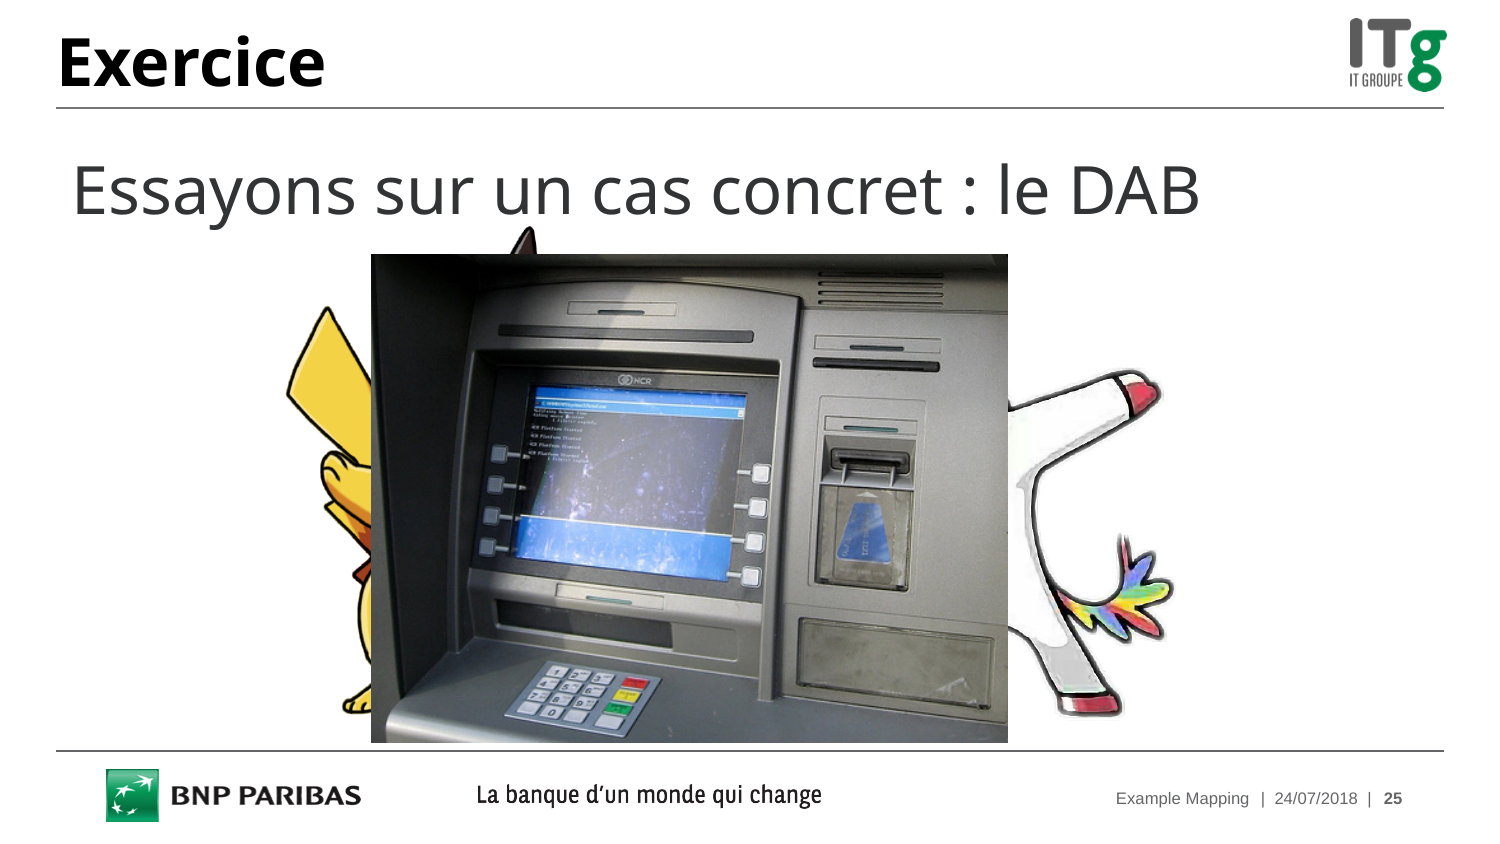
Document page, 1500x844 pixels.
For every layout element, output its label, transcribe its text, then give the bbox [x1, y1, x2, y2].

picture [284, 225, 1176, 743]
picture [106, 769, 361, 822]
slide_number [1258, 786, 1372, 810]
picture [478, 784, 821, 809]
list Essayons sur un cas concret : le DAB [56, 139, 1444, 729]
slide_number 25 [1372, 786, 1403, 810]
title Exercice [56, 14, 1444, 106]
footer Example Mapping [918, 786, 1250, 810]
